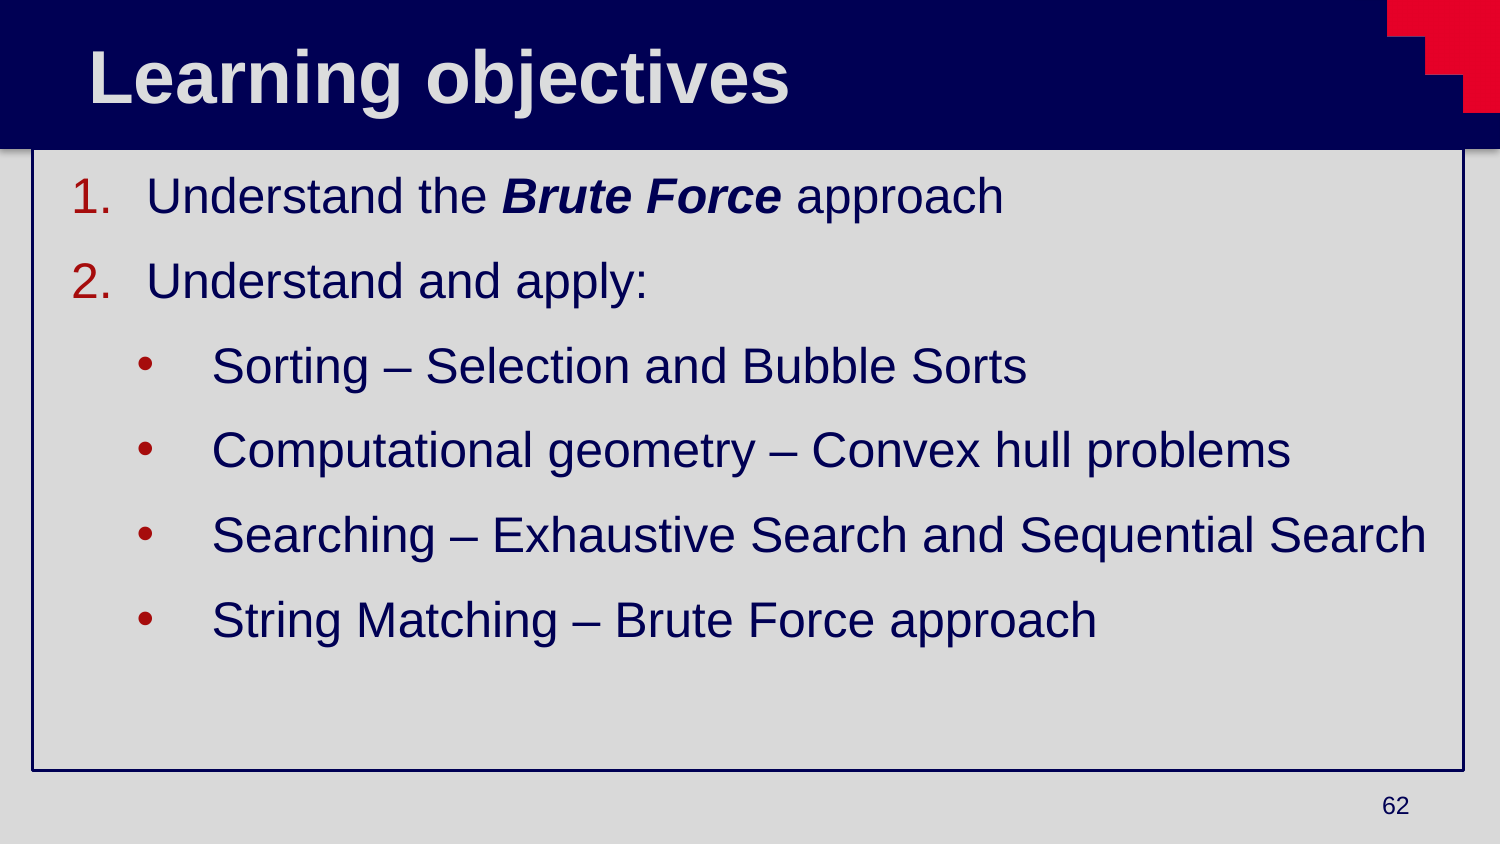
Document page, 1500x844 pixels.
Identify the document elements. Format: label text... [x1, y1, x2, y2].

picture [1387, 0, 1500, 113]
title Learning objectives [0, 0, 1356, 150]
list Understand the Brute Force approach Understand and apply: Sorting – Selection and Bubble Sorts Computational geometry – Convex hull problems Searching – Exhaustive Search and Sequential Search String Matching – Brute Force approach [31, 146, 1465, 772]
slide_number 62 [1074, 782, 1425, 827]
